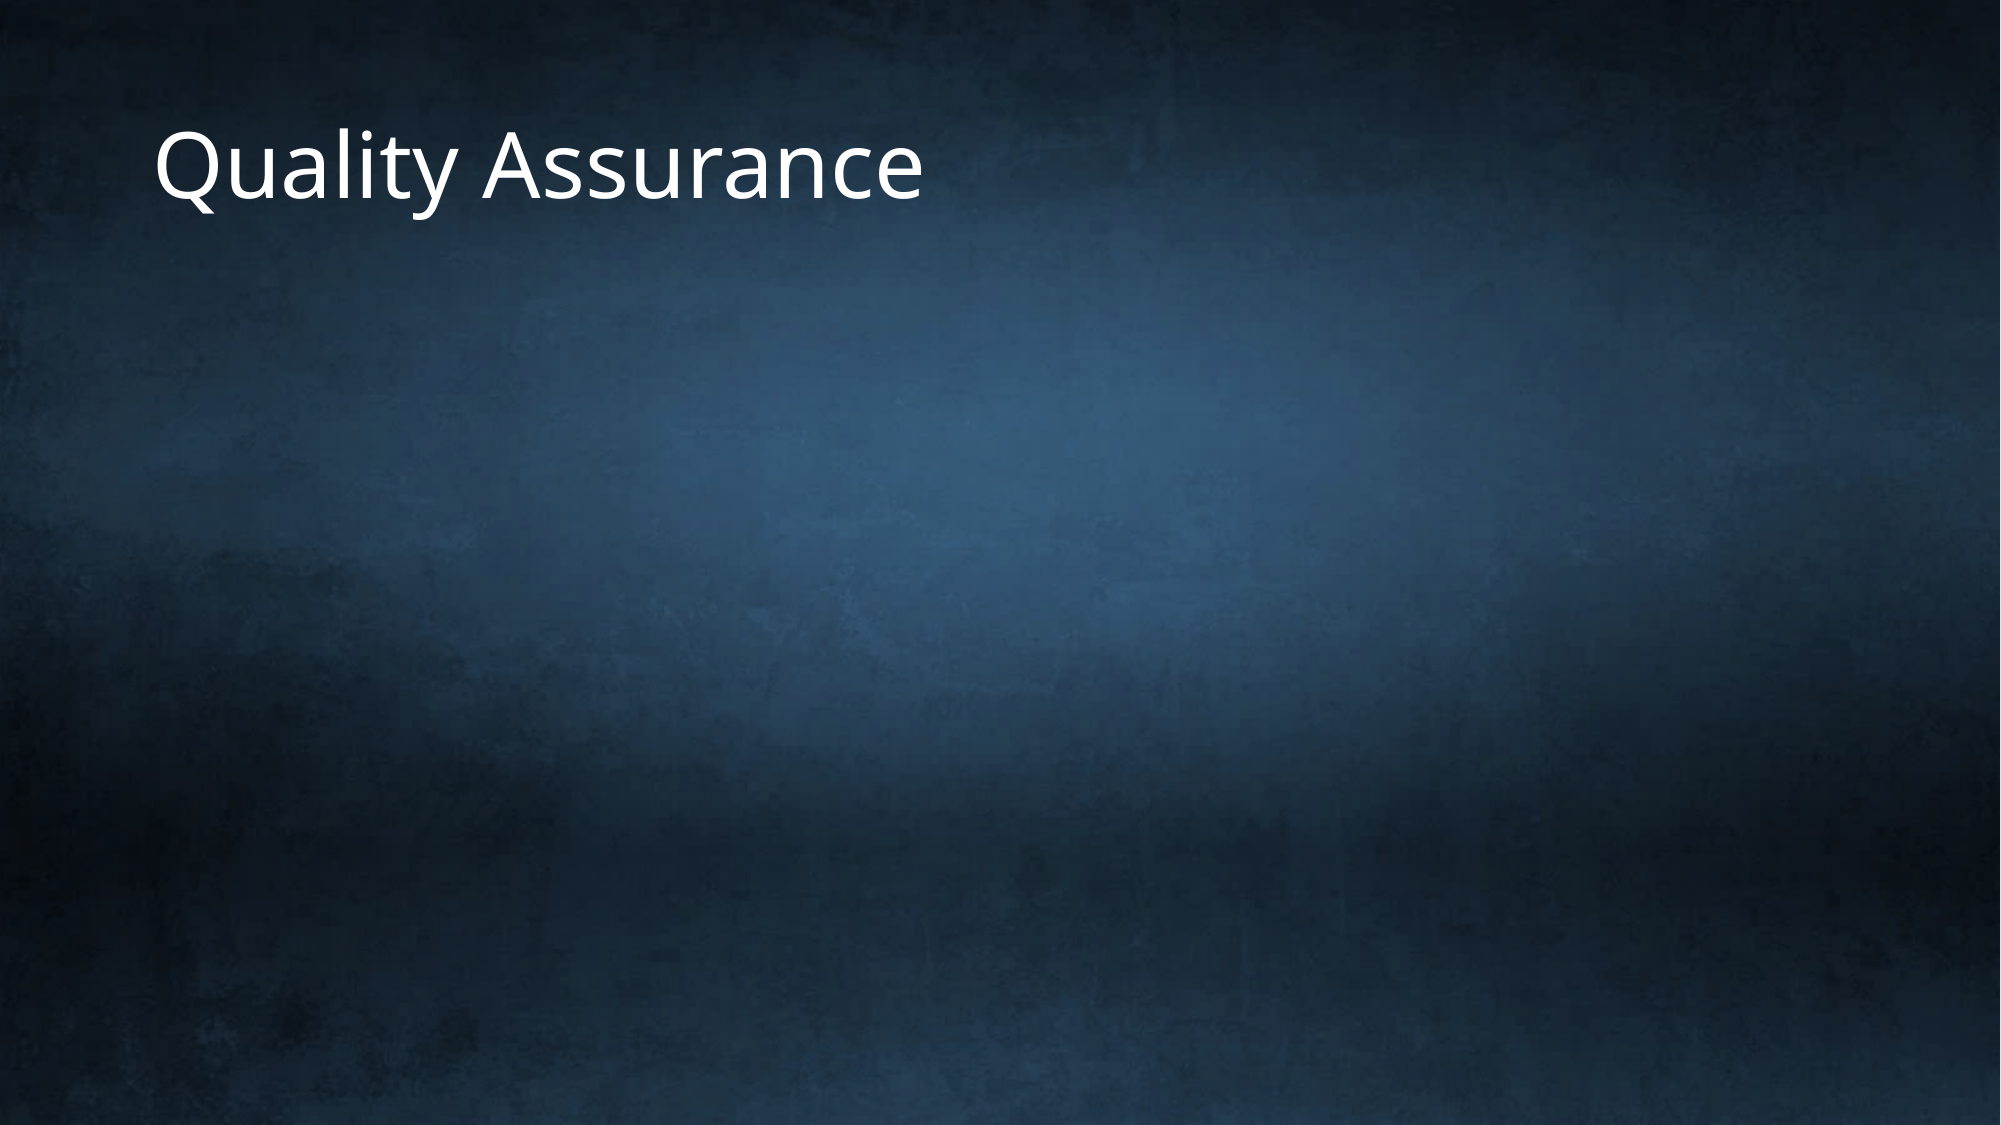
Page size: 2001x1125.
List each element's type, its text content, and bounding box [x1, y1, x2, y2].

title Quality Assurance [137, 59, 1863, 278]
picture [0, 0, 2001, 1125]
